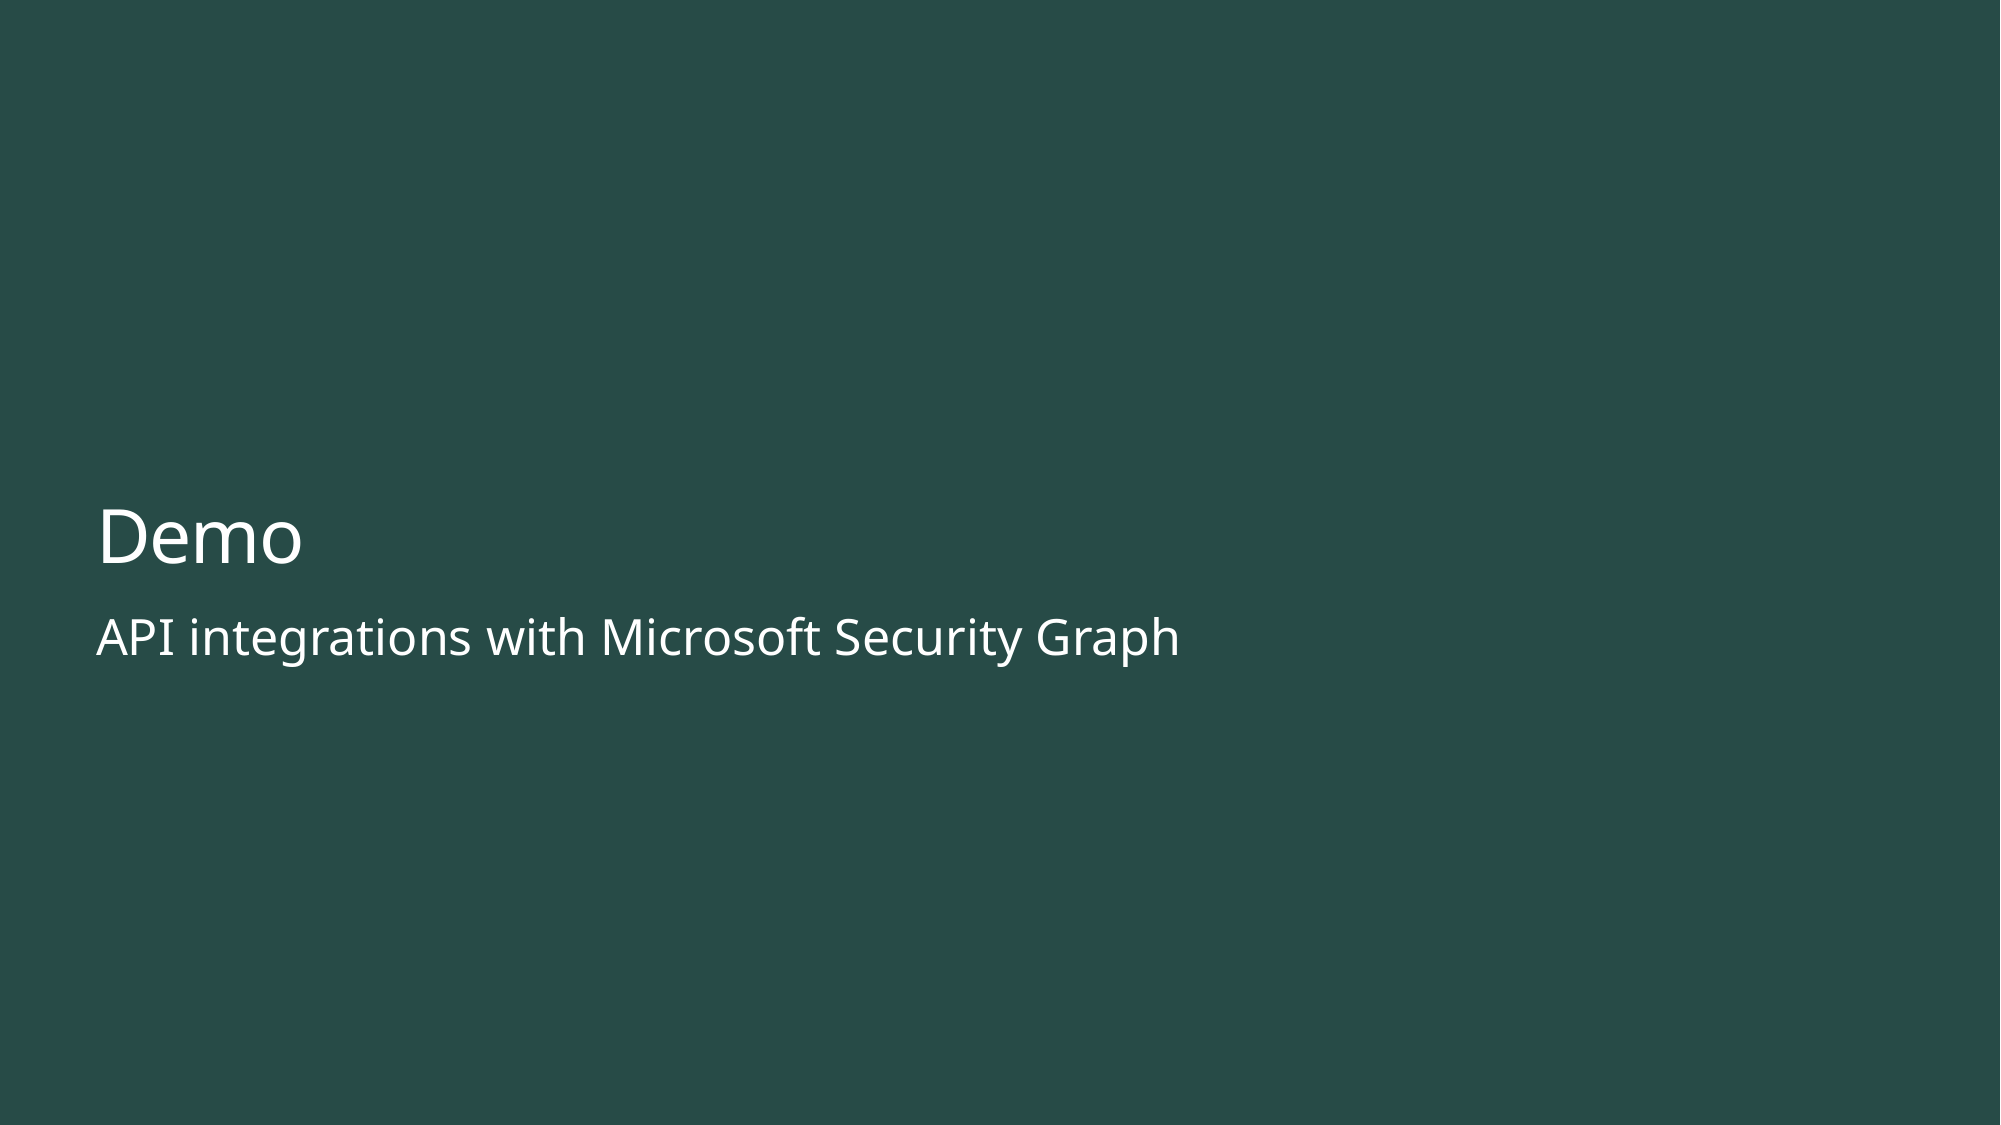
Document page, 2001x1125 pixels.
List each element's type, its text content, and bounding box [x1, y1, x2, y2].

title Demo [96, 498, 1596, 580]
list API integrations with Microsoft Security Graph [96, 605, 1596, 667]
